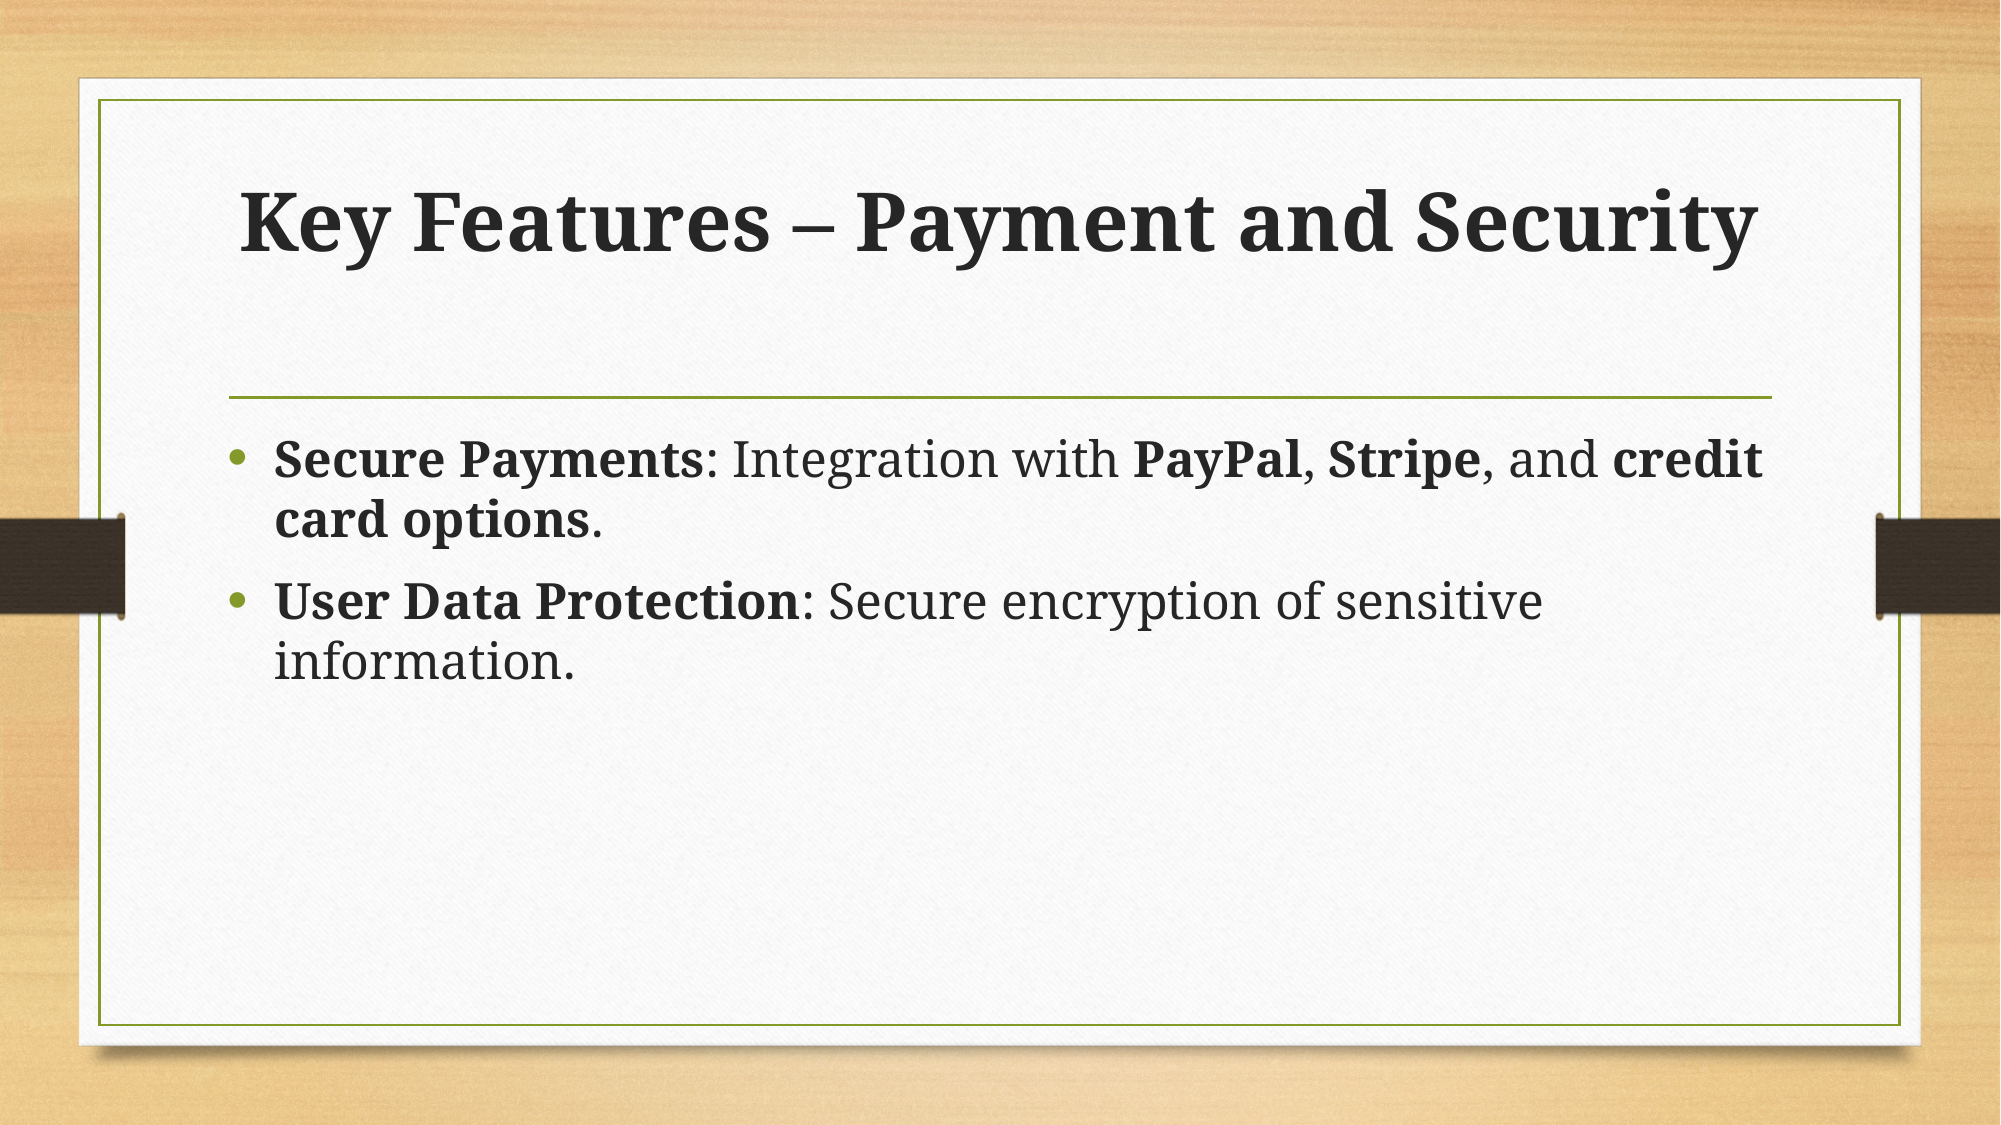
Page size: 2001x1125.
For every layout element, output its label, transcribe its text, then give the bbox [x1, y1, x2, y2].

list Secure Payments: Integration with PayPal, Stripe, and credit card options. User Data Protection: Secure encryption of sensitive information. [212, 419, 1788, 964]
picture [0, 0, 2001, 1125]
title Key Features – Payment and Security [212, 161, 1788, 375]
